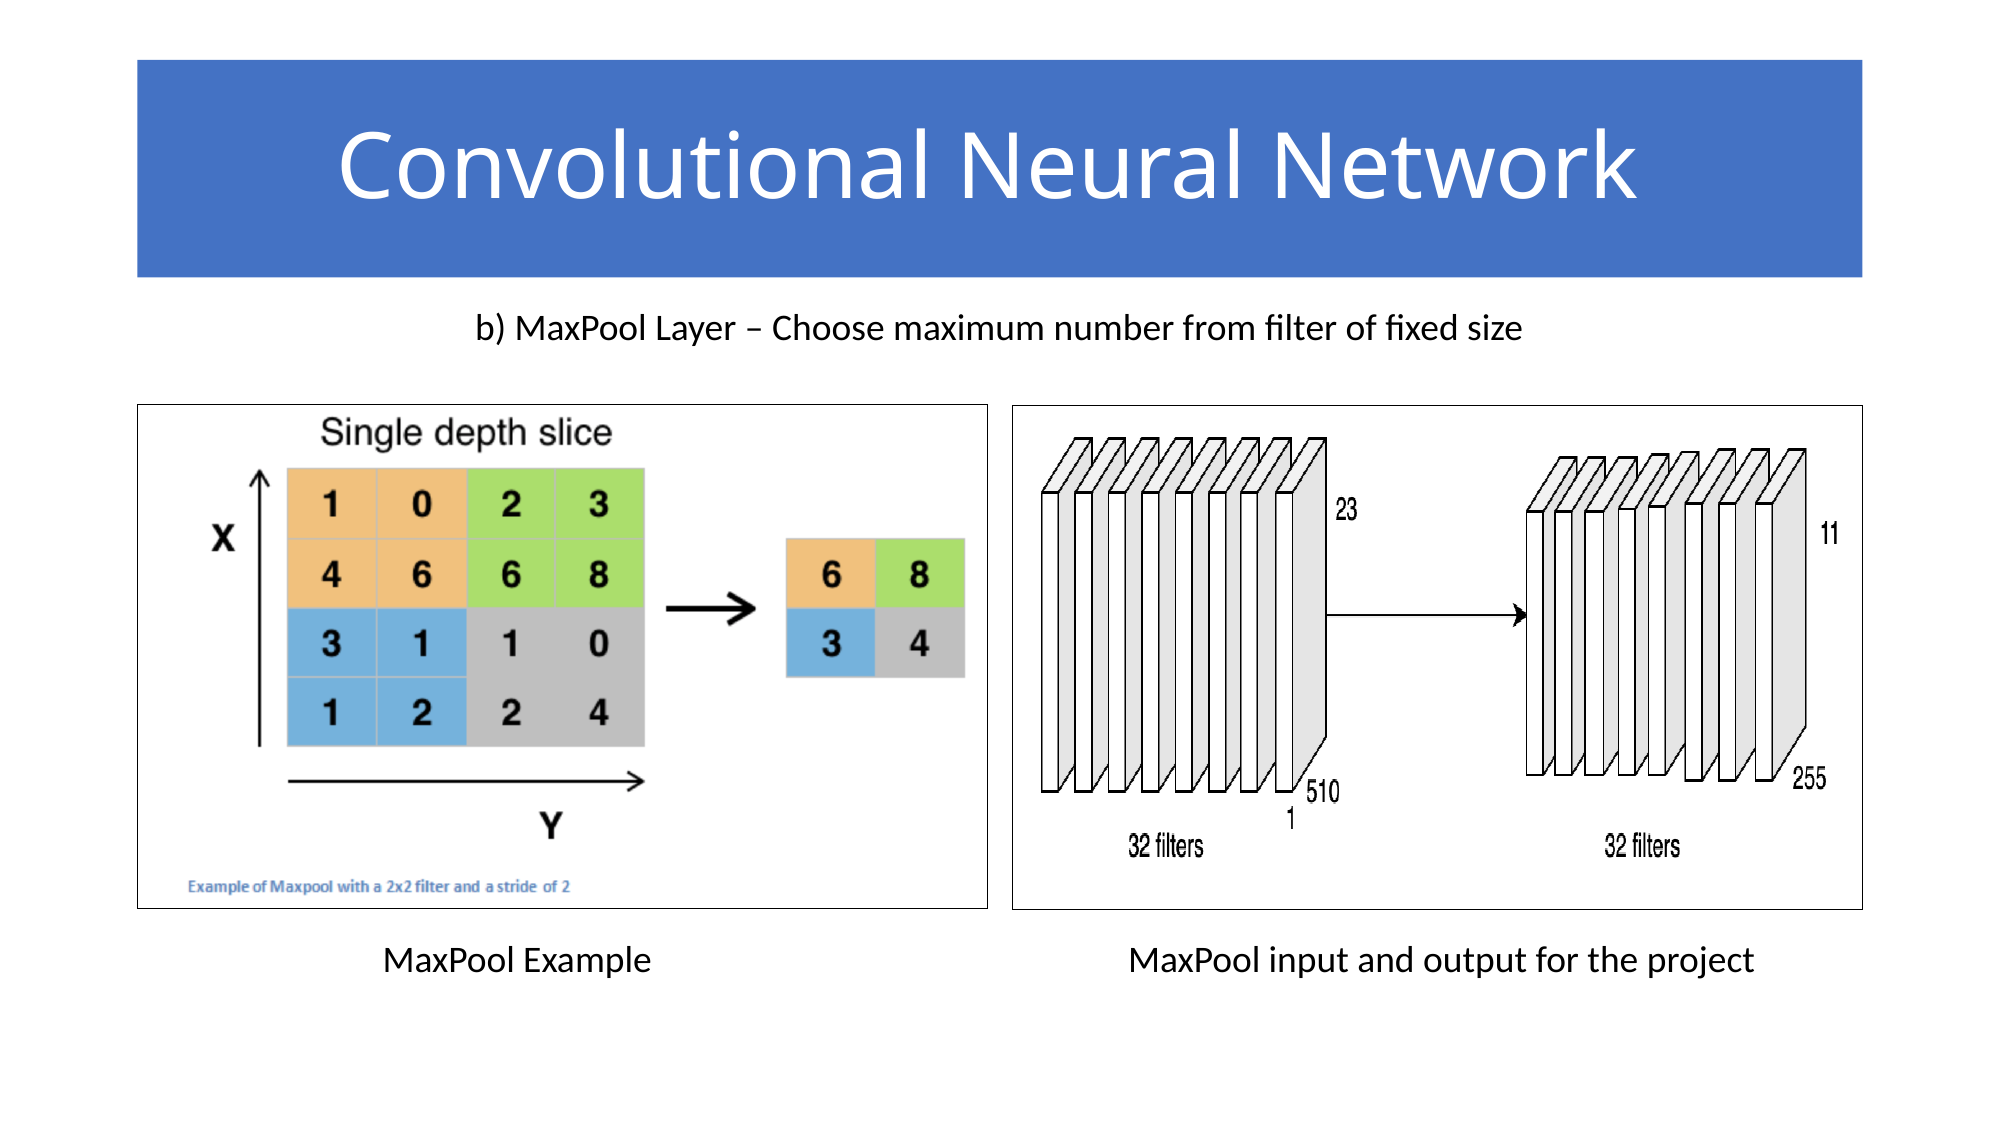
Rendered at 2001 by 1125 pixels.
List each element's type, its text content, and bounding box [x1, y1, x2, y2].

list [137, 404, 988, 909]
text_box MaxPool input and output for the project [1113, 927, 1771, 988]
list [1012, 405, 1863, 910]
text_box MaxPool Example [367, 927, 668, 988]
title Convolutional Neural Network [137, 59, 1863, 278]
text_box b) MaxPool Layer – Choose maximum number from filter of fixed size [460, 295, 1540, 356]
